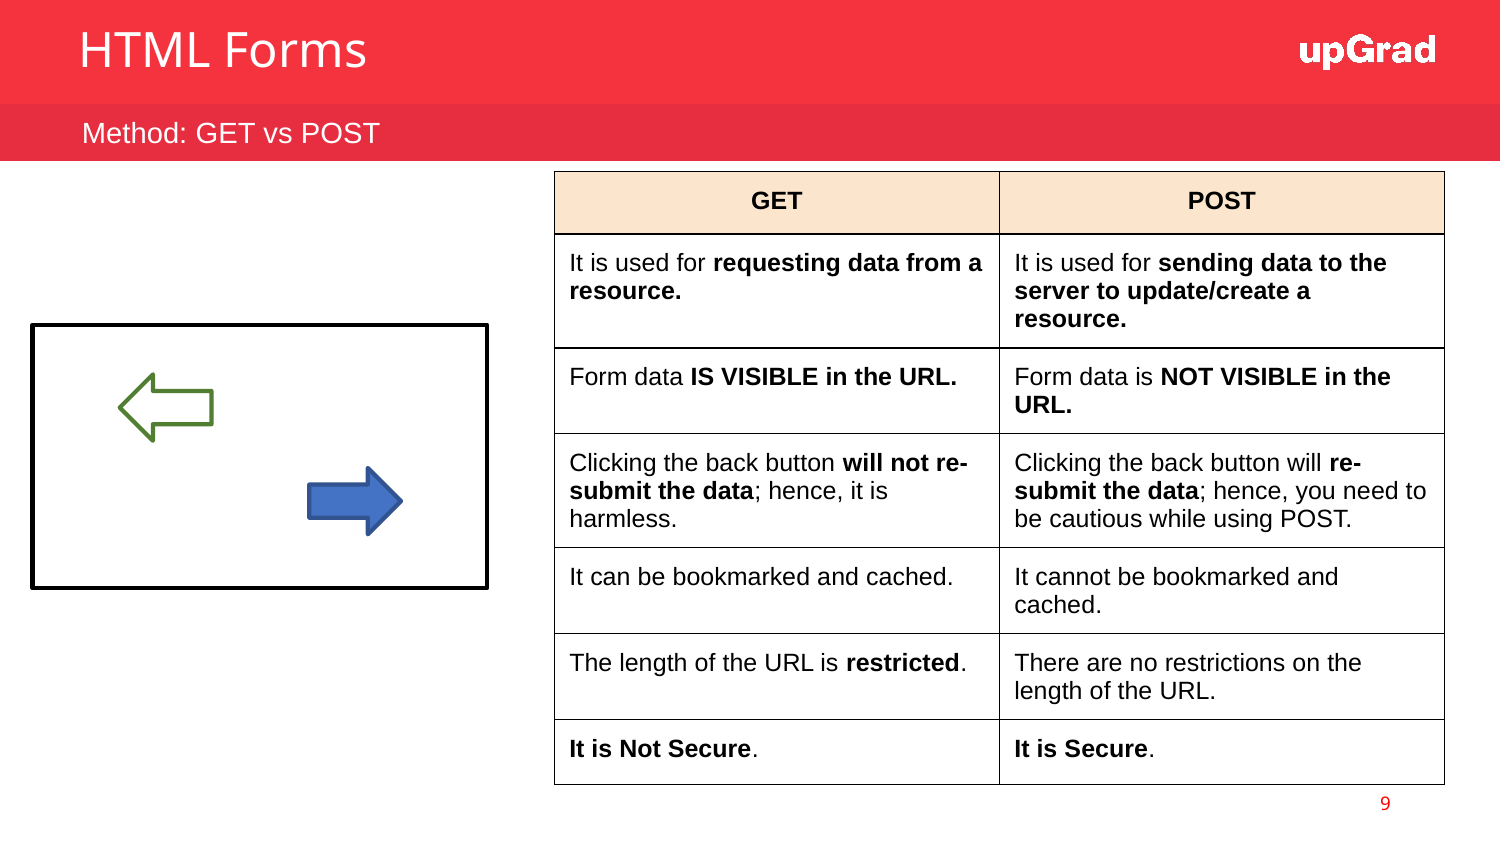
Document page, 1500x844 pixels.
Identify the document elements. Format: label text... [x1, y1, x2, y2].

text_box HTML Forms [63, 20, 768, 87]
table_header GET [555, 172, 999, 233]
table_cell It is used for sending data to the server to update/create a resource. [1000, 235, 1444, 347]
table_cell Clicking the back button will re-submit the data; hence, you need to be cautious while using POST. [1000, 434, 1444, 547]
table_cell It cannot be bookmarked and cached. [1000, 548, 1444, 633]
table_cell It is Secure. [1000, 720, 1444, 784]
table_cell It can be bookmarked and cached. [555, 548, 999, 633]
table_cell It is Not Secure. [555, 720, 999, 784]
table_cell There are no restrictions on the length of the URL. [1000, 634, 1444, 719]
table_cell Form data is NOT VISIBLE in the URL. [1000, 349, 1444, 433]
text_box [0, 104, 1500, 161]
table_cell Clicking the back button will not re-submit the data; hence, it is harmless. [555, 434, 999, 547]
table_cell The length of the URL is restricted. [555, 634, 999, 719]
text_box [32, 324, 487, 589]
text_box Method: GET vs POST [66, 107, 488, 158]
table_cell It is used for requesting data from a resource. [555, 235, 999, 347]
picture [1300, 34, 1435, 70]
slide_number 9 [1068, 785, 1406, 828]
table_header POST [1000, 172, 1444, 233]
table_cell Form data IS VISIBLE in the URL. [555, 349, 999, 433]
